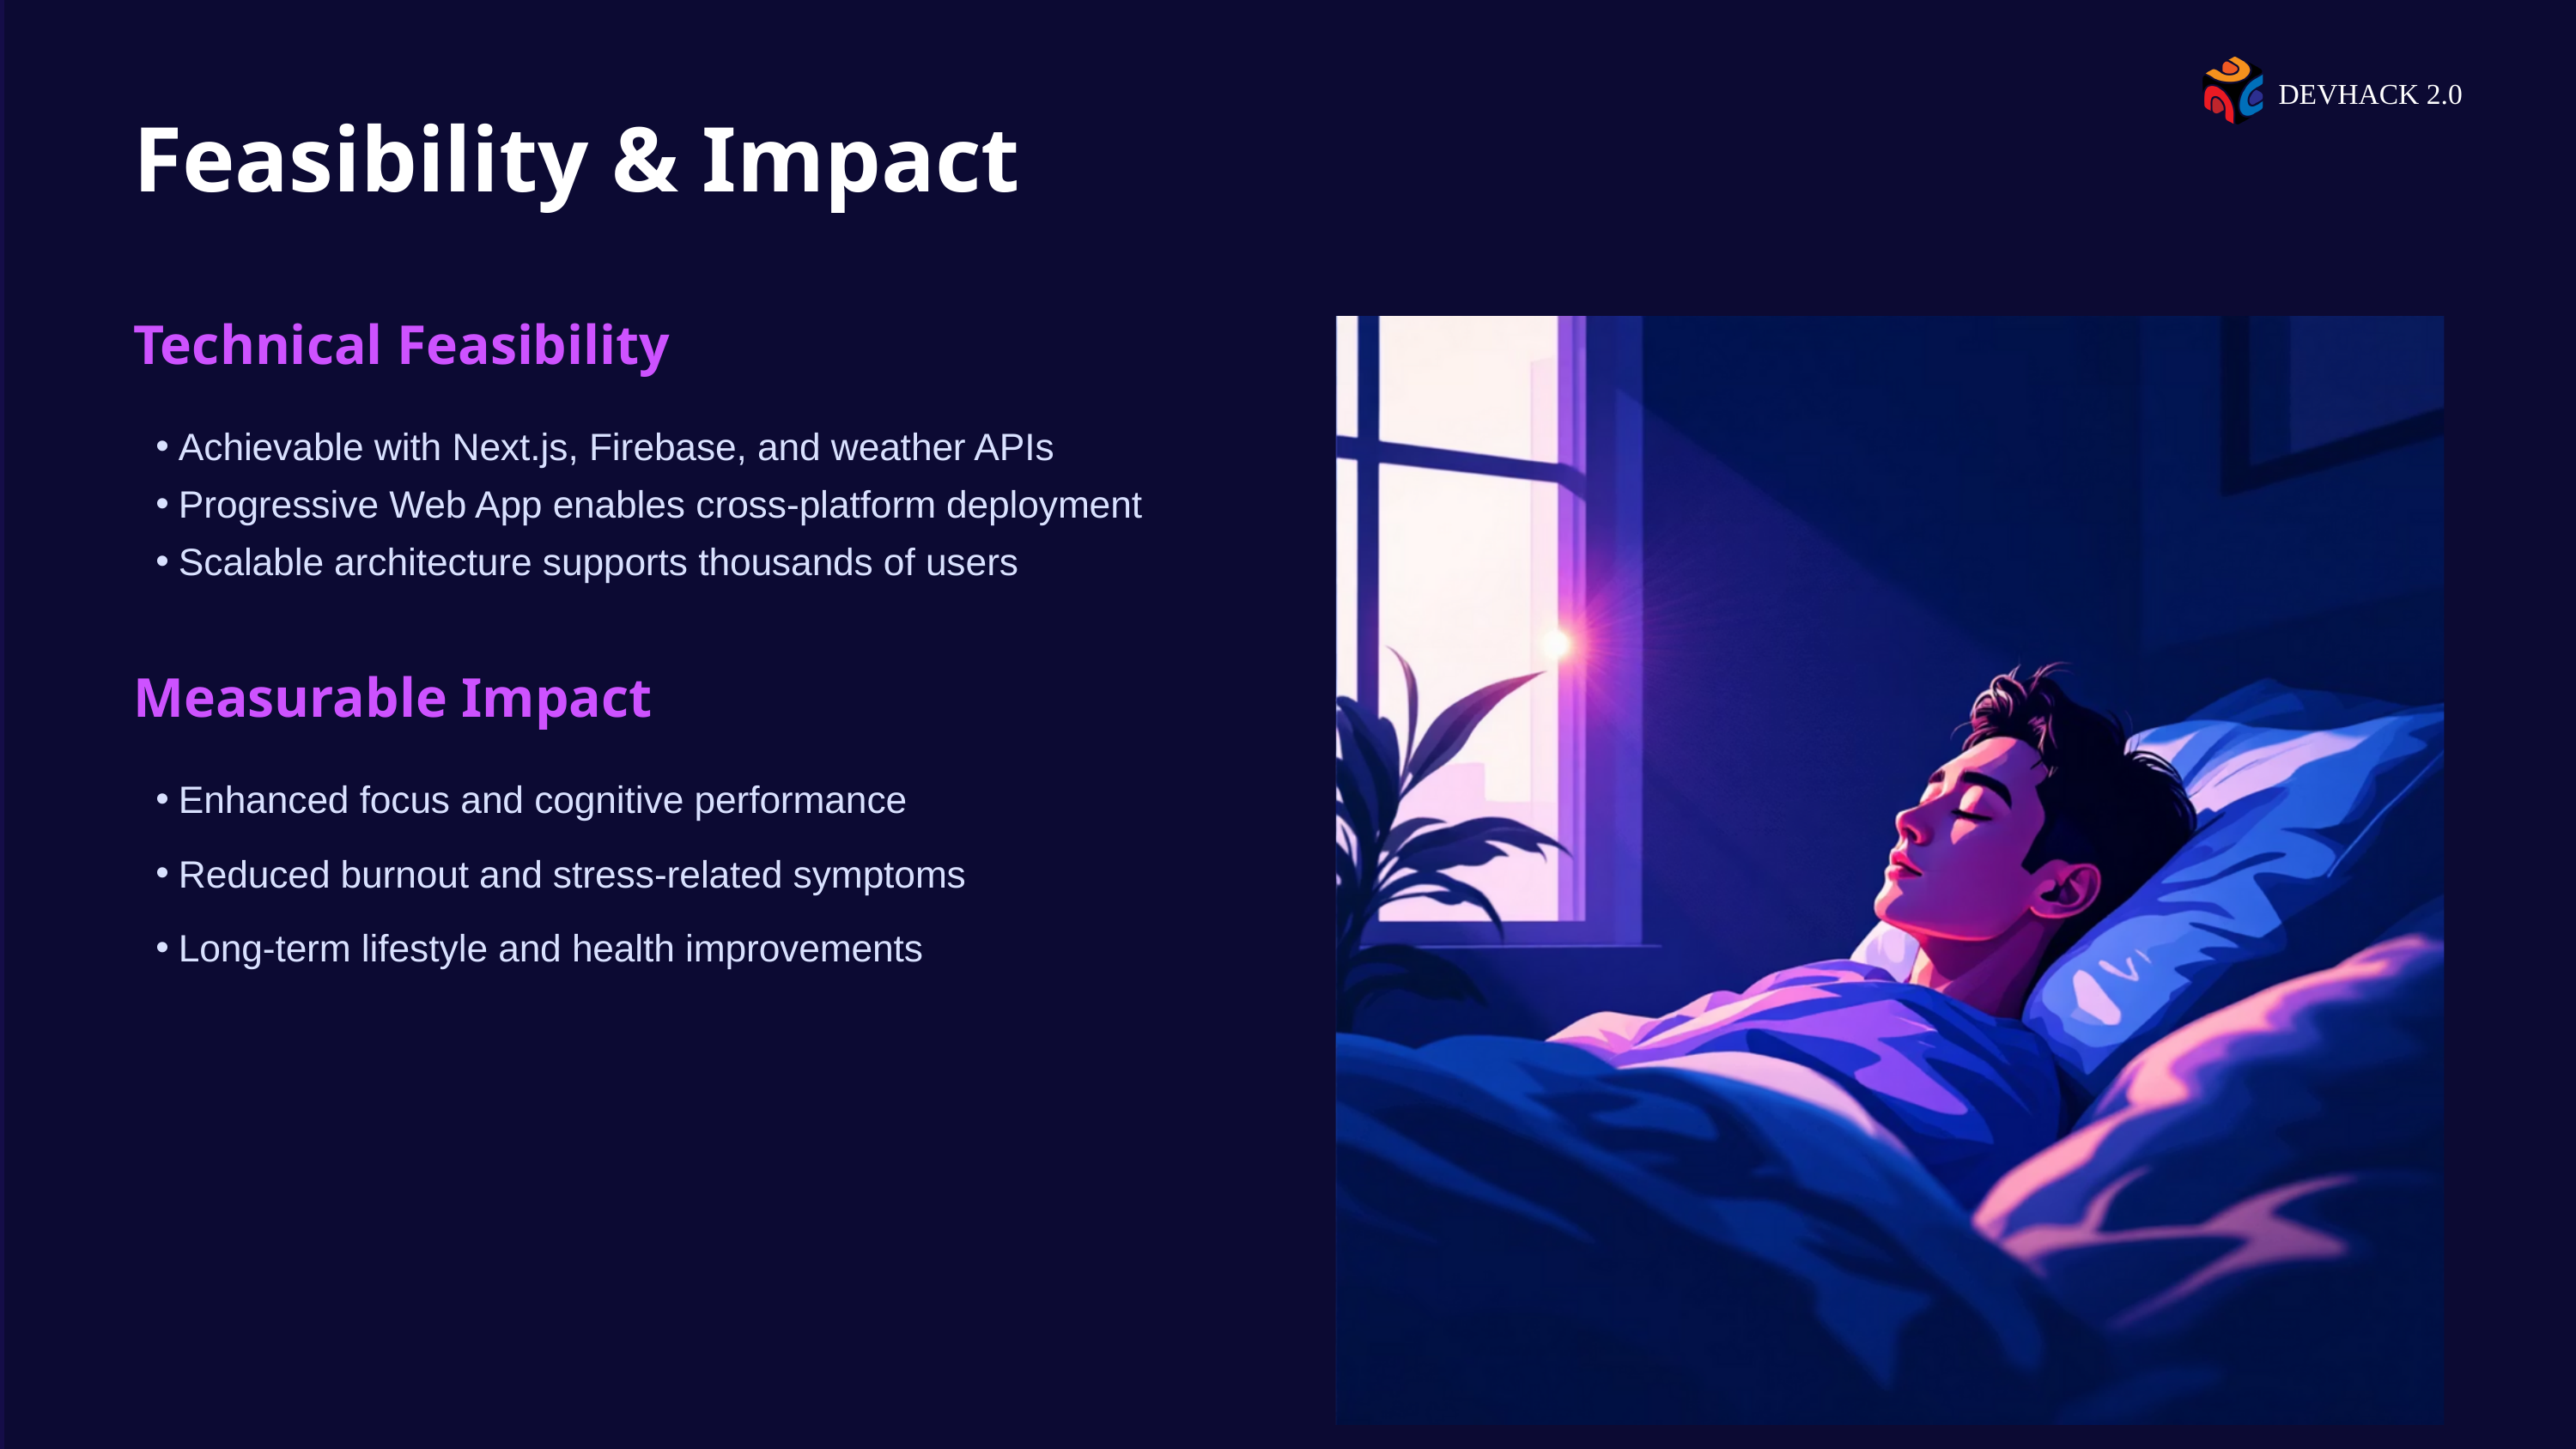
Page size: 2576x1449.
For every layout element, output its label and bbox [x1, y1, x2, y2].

text_box [3, 0, 2576, 1449]
text_box [1335, 316, 2445, 1425]
text_box [2184, 57, 2558, 124]
text_box [132, 416, 1242, 577]
text_box [132, 769, 1242, 979]
